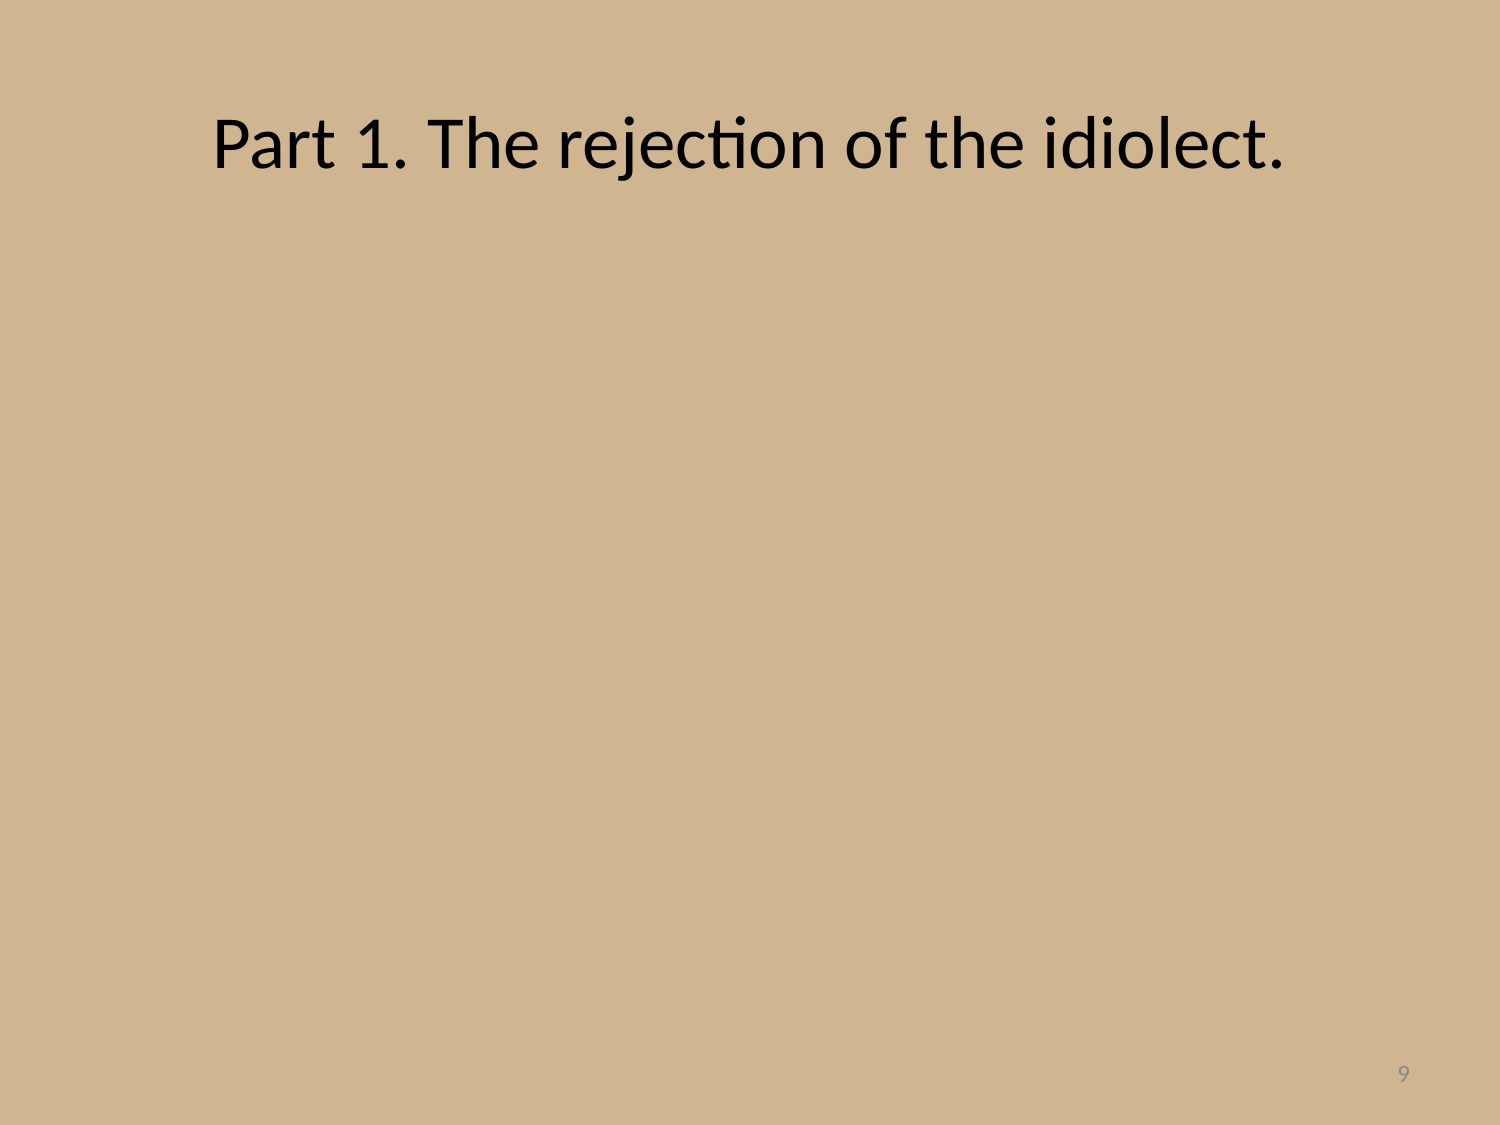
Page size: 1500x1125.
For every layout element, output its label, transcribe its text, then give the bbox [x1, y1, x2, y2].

slide_number 9 [1074, 1042, 1425, 1103]
title Part 1. The rejection of the idiolect. [75, 45, 1425, 233]
